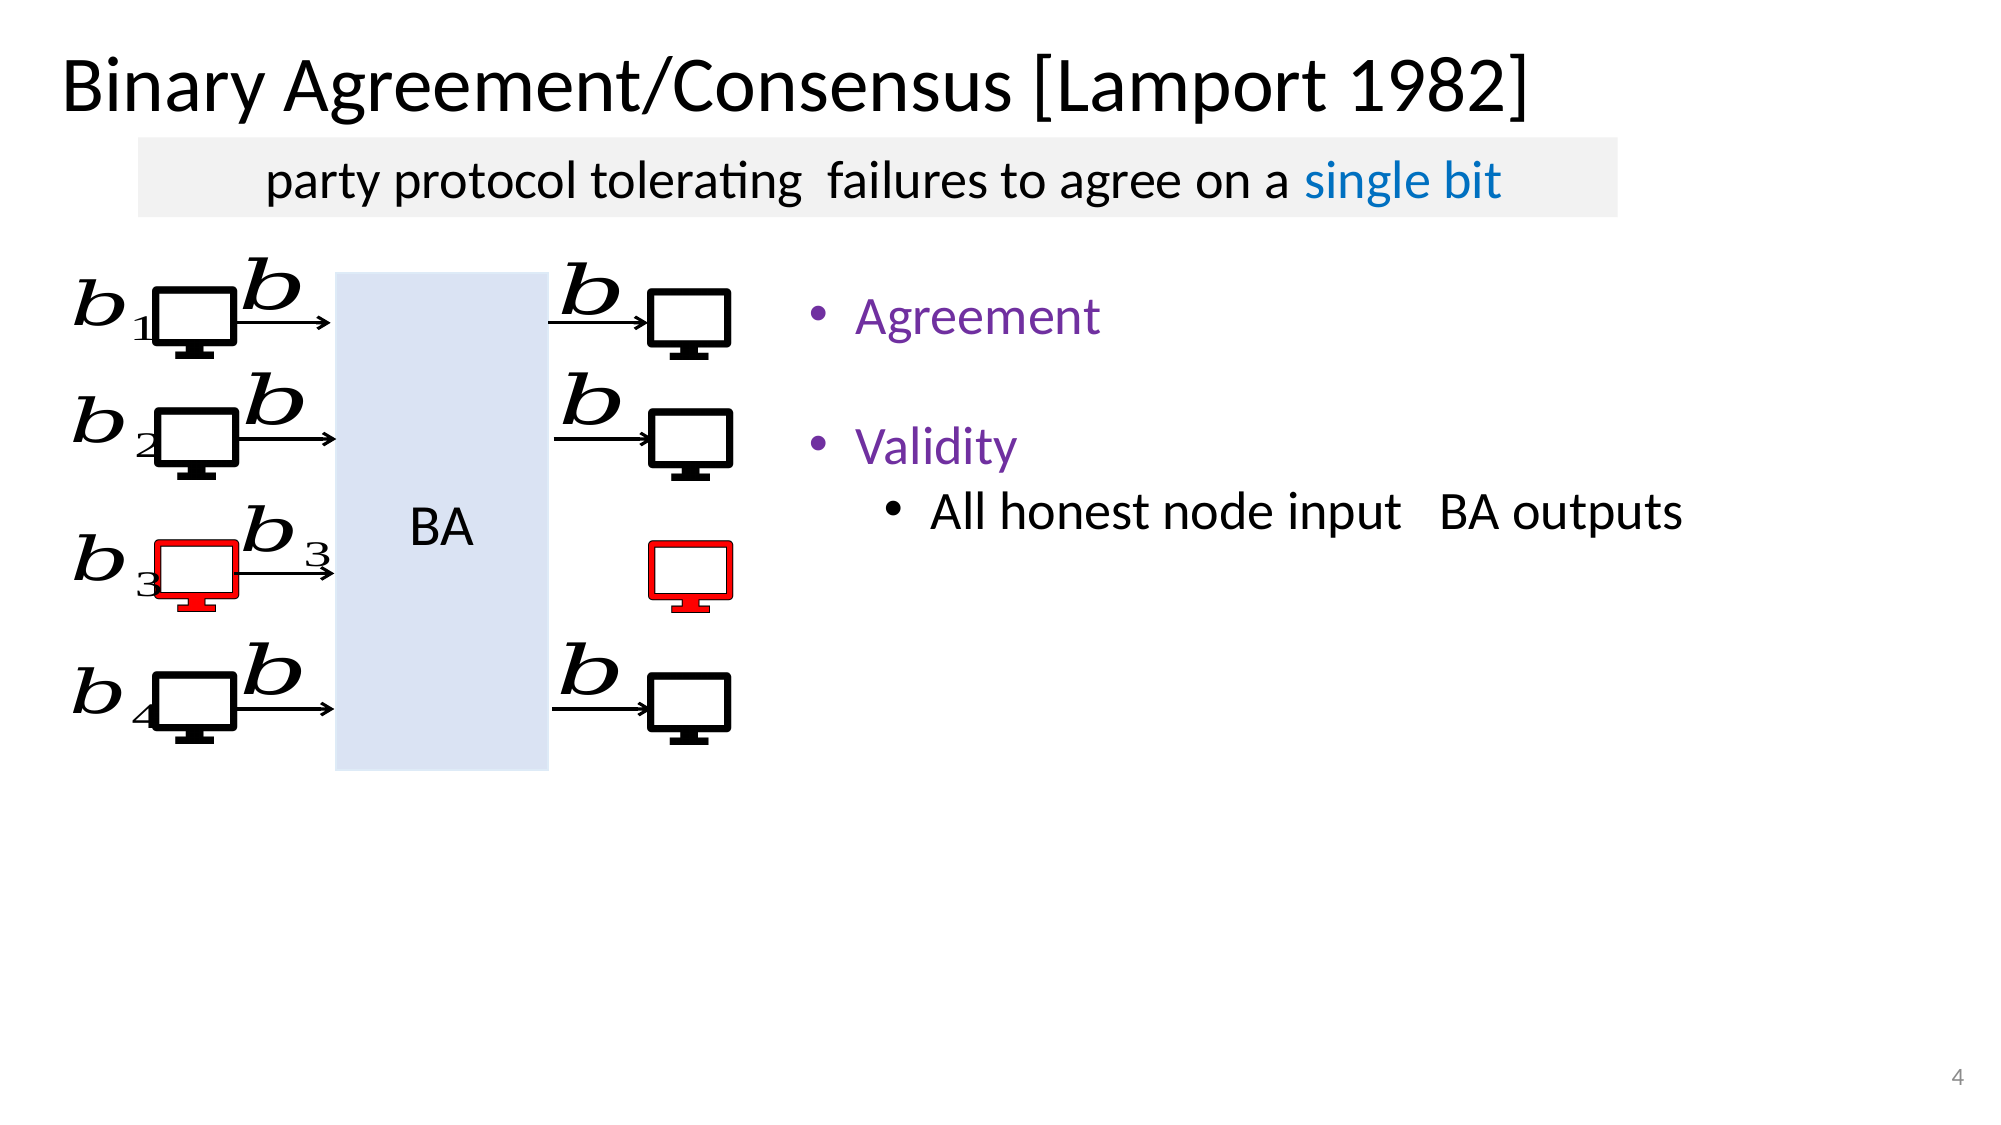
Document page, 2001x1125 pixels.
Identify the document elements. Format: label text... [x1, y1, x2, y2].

picture [144, 272, 245, 373]
text_box BA [335, 272, 549, 771]
text_box Binary Agreement/Consensus [Lamport 1982] [46, 21, 1980, 150]
picture [639, 658, 739, 759]
slide_number 4 [1529, 1045, 1980, 1106]
picture [639, 274, 739, 375]
picture [640, 394, 741, 495]
picture [146, 525, 247, 626]
picture [640, 526, 741, 627]
picture [146, 393, 247, 494]
picture [144, 657, 245, 758]
